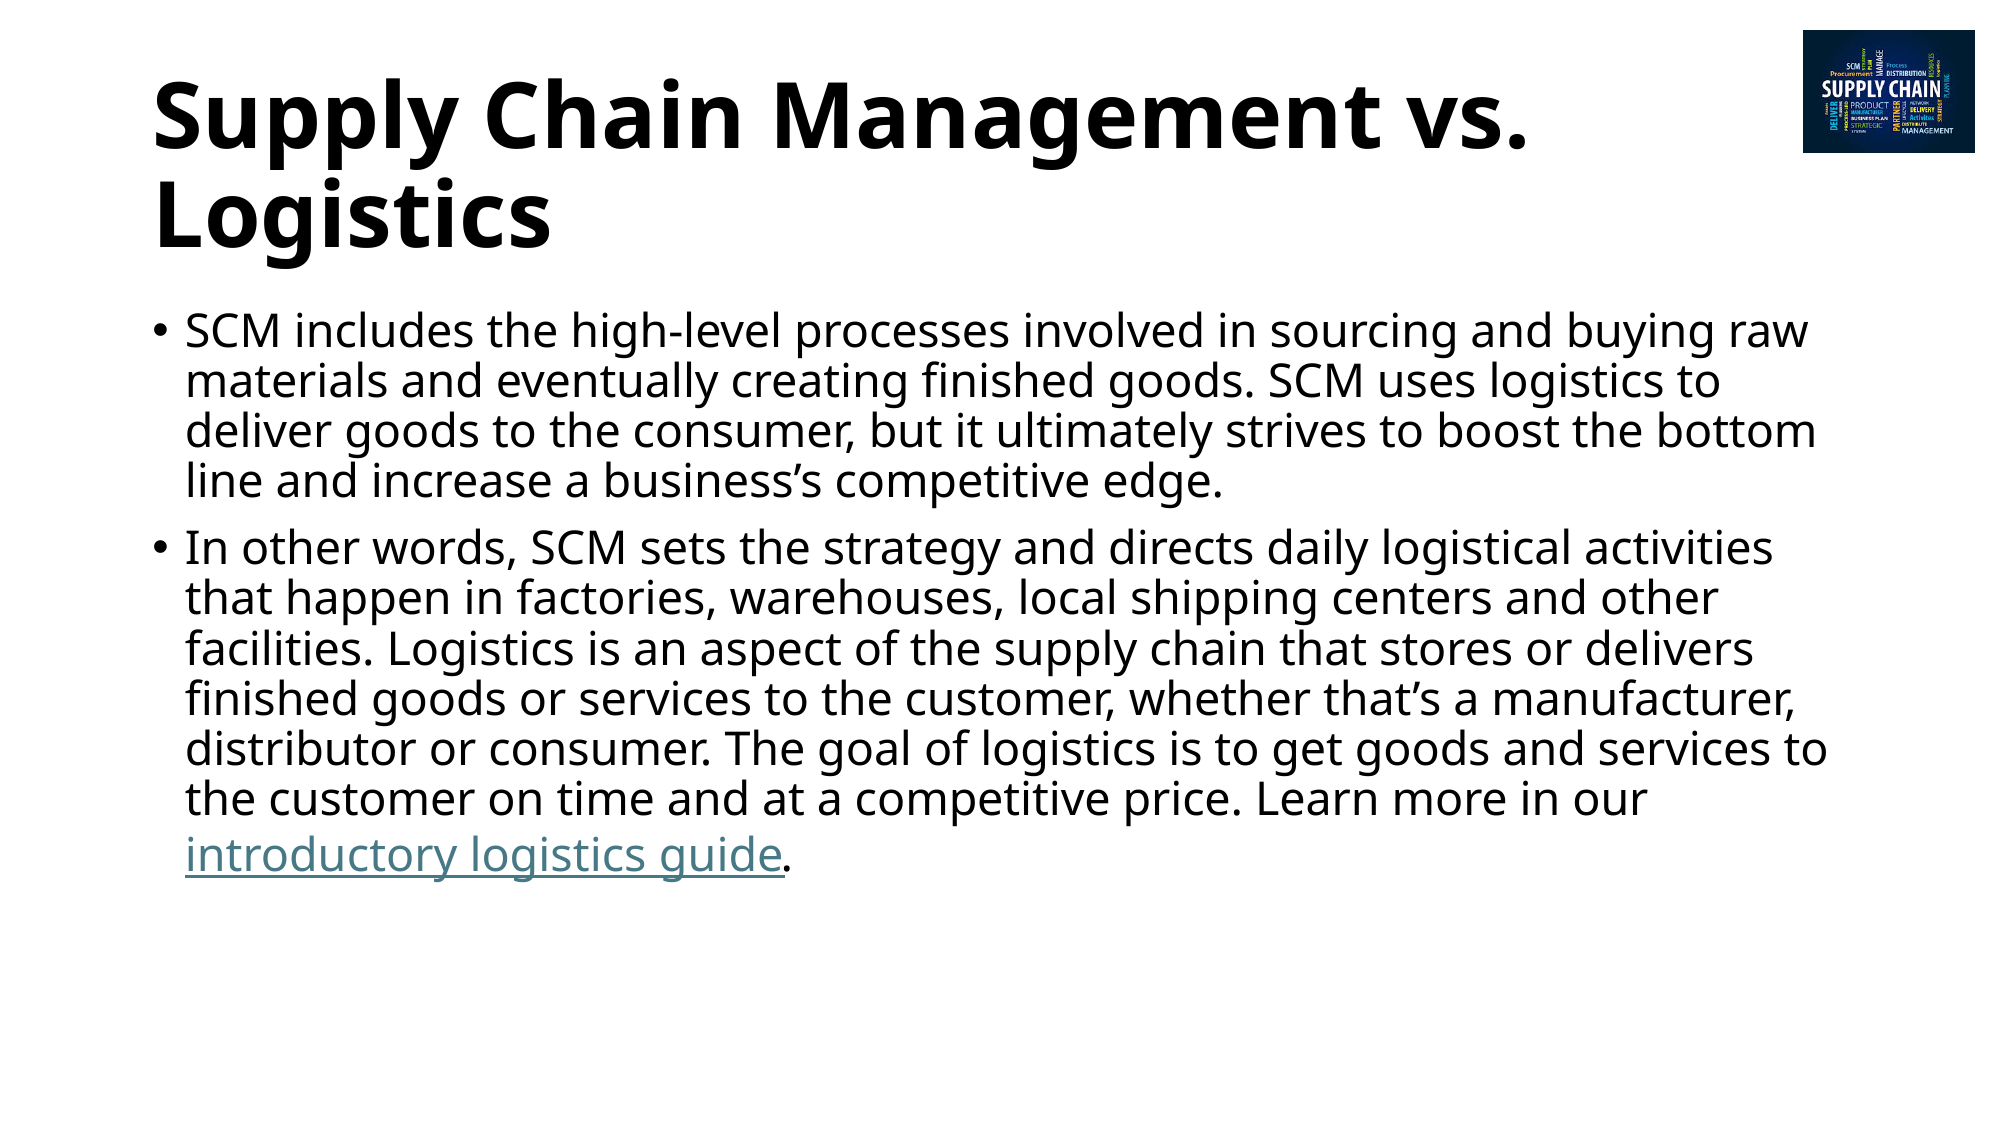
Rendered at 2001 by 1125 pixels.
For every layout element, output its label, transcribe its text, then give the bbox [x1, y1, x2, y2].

title Supply Chain Management vs. Logistics [137, 59, 1863, 278]
picture [1803, 30, 1975, 153]
list SCM includes the high-level processes involved in sourcing and buying raw materials and eventually creating finished goods. SCM uses logistics to deliver goods to the consumer, but it ultimately strives to boost the bottom line and increase a business’s competitive edge. In other words, SCM sets the strategy and directs daily logistical activities that happen in factories, warehouses, local shipping centers and other facilities. Logistics is an aspect of the supply chain that stores or delivers finished goods or services to the customer, whether that’s a manufacturer, distributor or consumer. The goal of logistics is to get goods and services to the customer on time and at a competitive price. Learn more in our introductory logistics guide. [137, 299, 1863, 1014]
